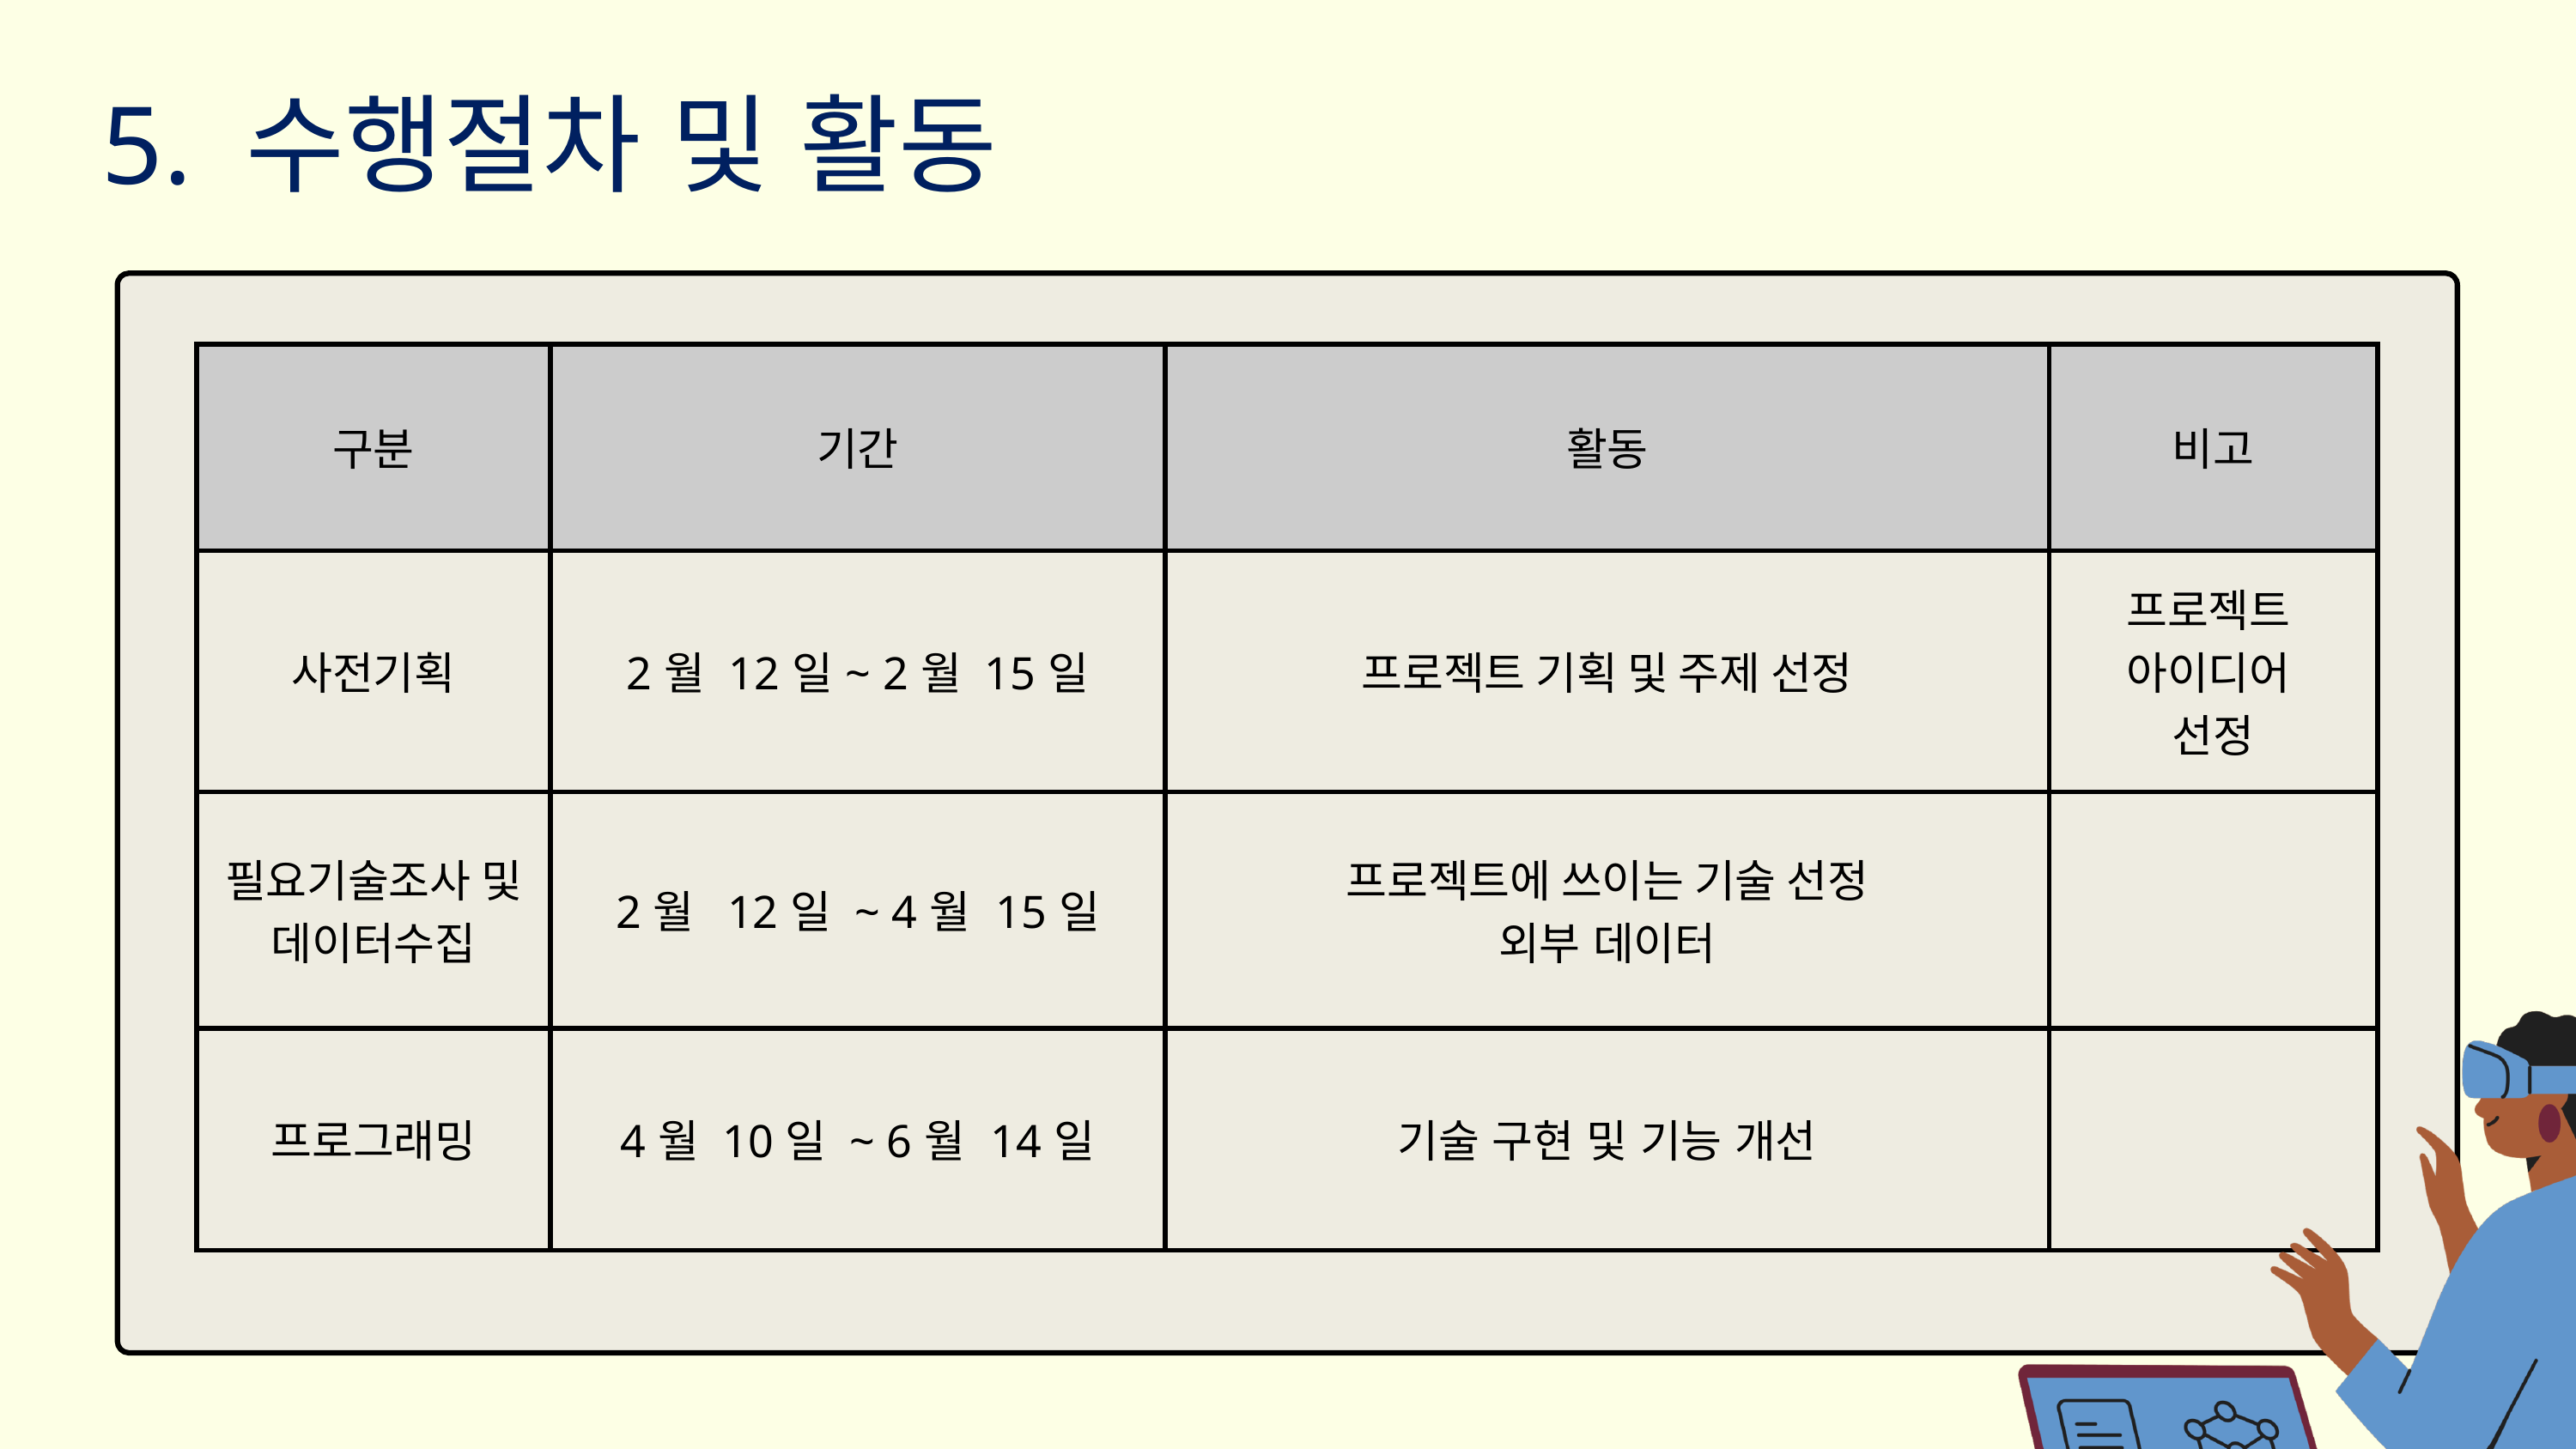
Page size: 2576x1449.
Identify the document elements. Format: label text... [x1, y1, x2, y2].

text_box [117, 273, 2458, 1353]
table_cell 프로그래밍 [199, 1031, 548, 1248]
table_cell 2월 12일~ 2월 15일 [553, 553, 1163, 790]
table_cell 프로젝트 기획 및 주제 선정 [1168, 553, 2047, 790]
table_cell 기술 구현 및 기능 개선 [1168, 1031, 2010, 1248]
text_box 5. 수행절차 및 활동 [10, 90, 2039, 206]
table_header 기간 [553, 347, 1163, 549]
text_box [2010, 1009, 2576, 1449]
table_header 구분 [199, 347, 548, 549]
table_header 활동 [1168, 347, 2047, 549]
table_header 비고 [2051, 347, 2375, 549]
table_cell 사전기획 [199, 553, 548, 790]
table_cell 4월 10일 ~ 6월 14일 [553, 1031, 1163, 1248]
table_cell 프로젝트 아이디어 선정 [2051, 553, 2375, 790]
table_cell 필요기술조사 및 데이터수집 [199, 794, 548, 1026]
table_cell 프로젝트에 쓰이는 기술 선정 외부 데이터 [1168, 794, 2047, 1026]
table_cell [2051, 794, 2375, 1009]
table_cell 2월 12일 ~ 4월 15일 [553, 794, 1163, 1026]
